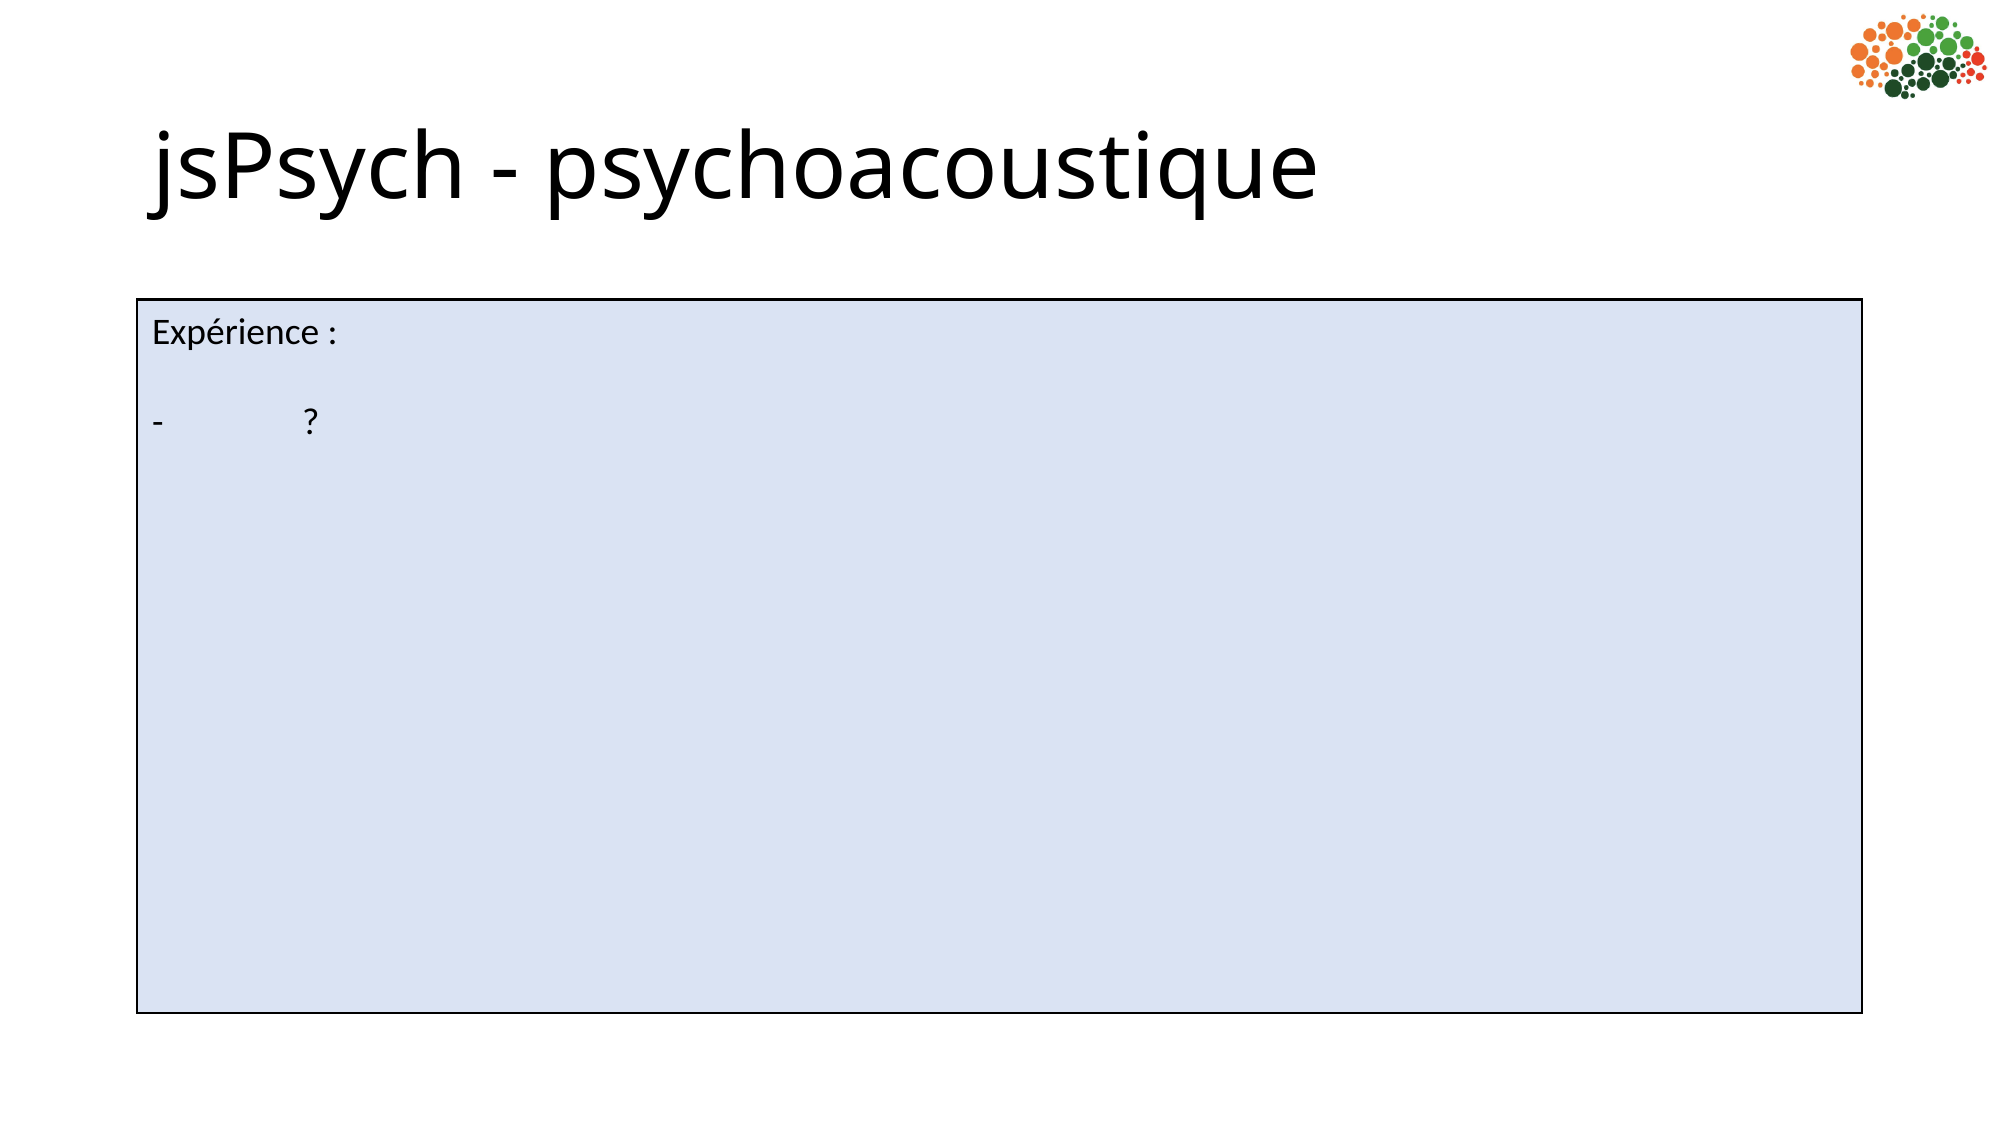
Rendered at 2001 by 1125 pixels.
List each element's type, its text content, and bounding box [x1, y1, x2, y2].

picture [1831, 0, 2000, 113]
title jsPsych - psychoacoustique [137, 59, 1863, 278]
text_box Expérience : - ? [136, 298, 1863, 1014]
